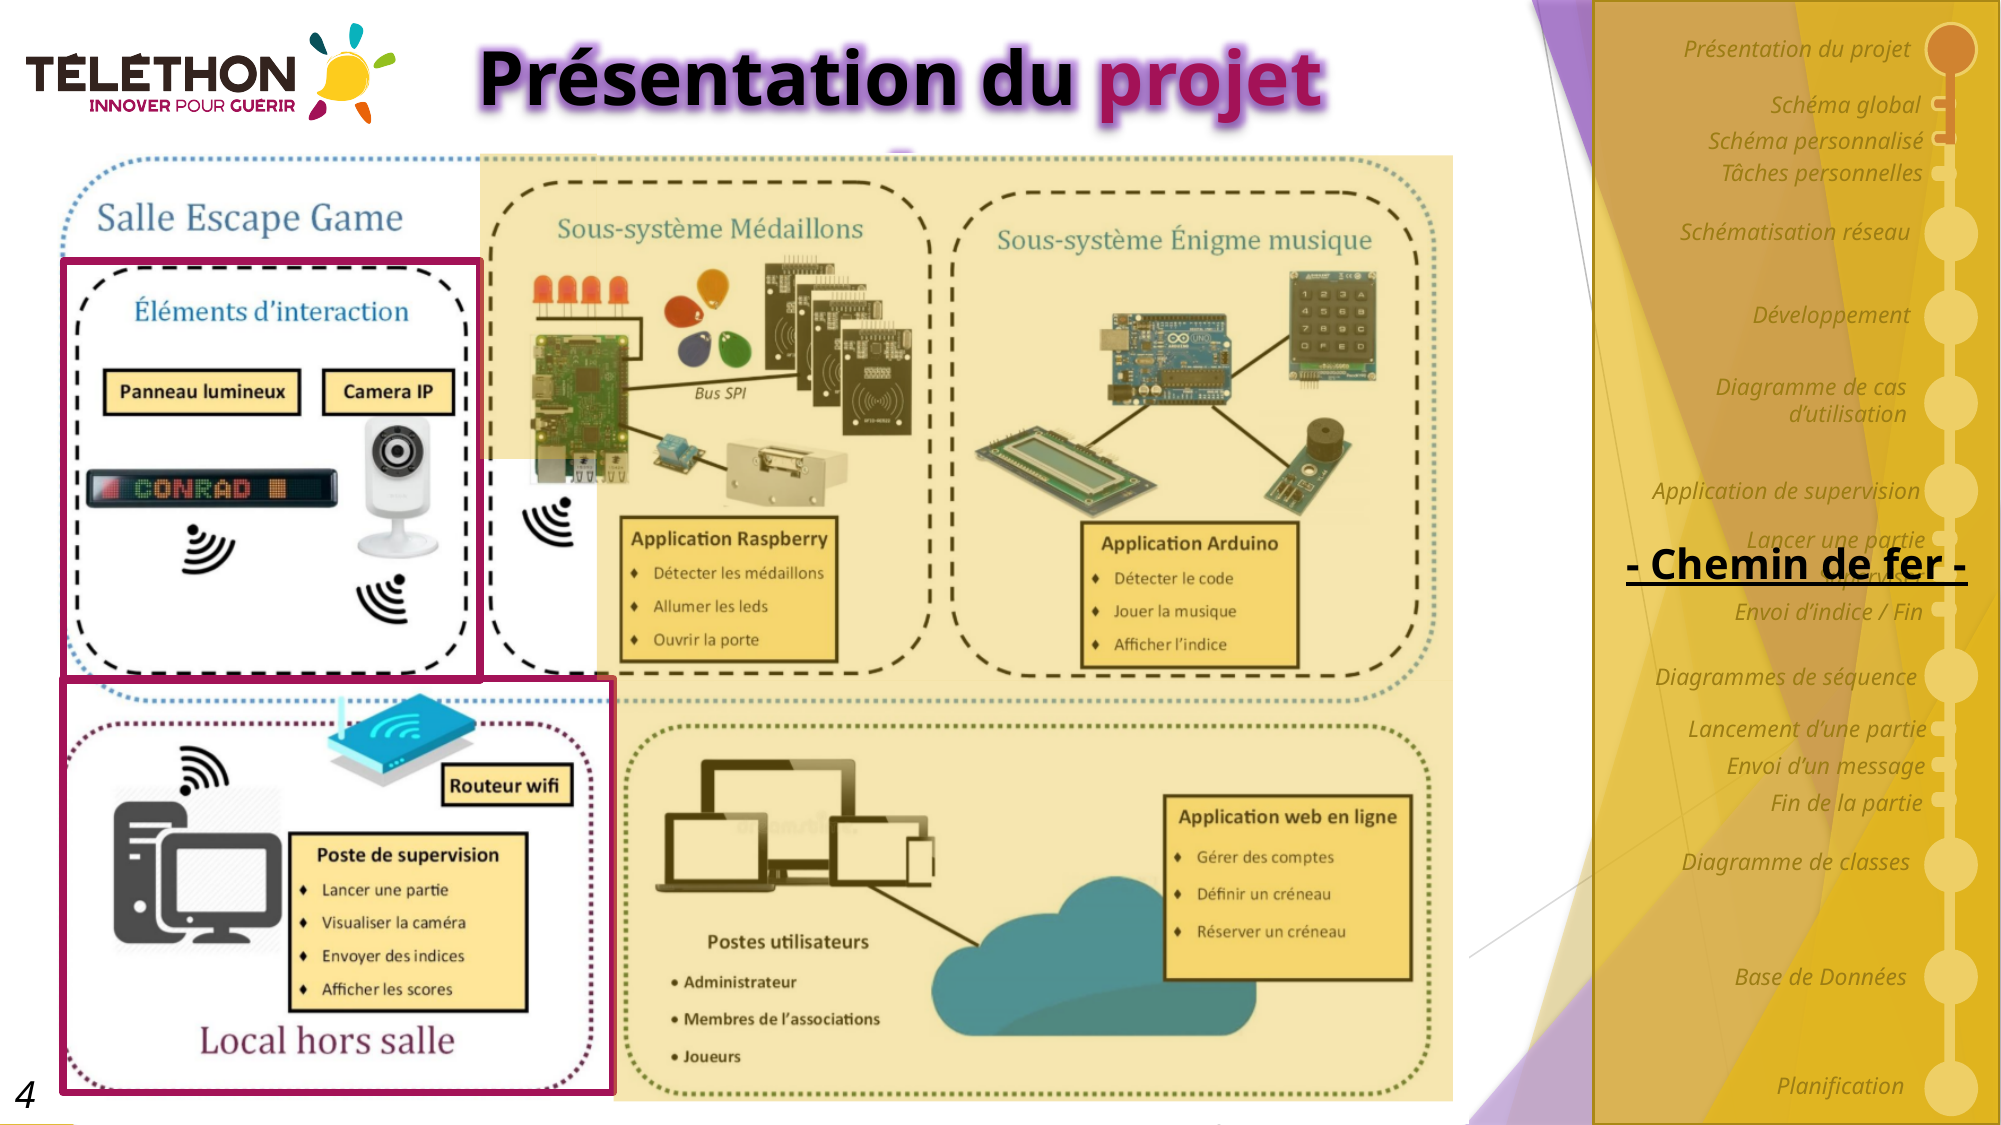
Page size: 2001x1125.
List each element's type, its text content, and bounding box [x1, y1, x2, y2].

text_box - Chemin de fer - [1592, 0, 2000, 1125]
picture [0, 153, 1470, 1125]
text_box Présentation du projet : [461, 23, 1339, 152]
picture [22, 22, 397, 124]
